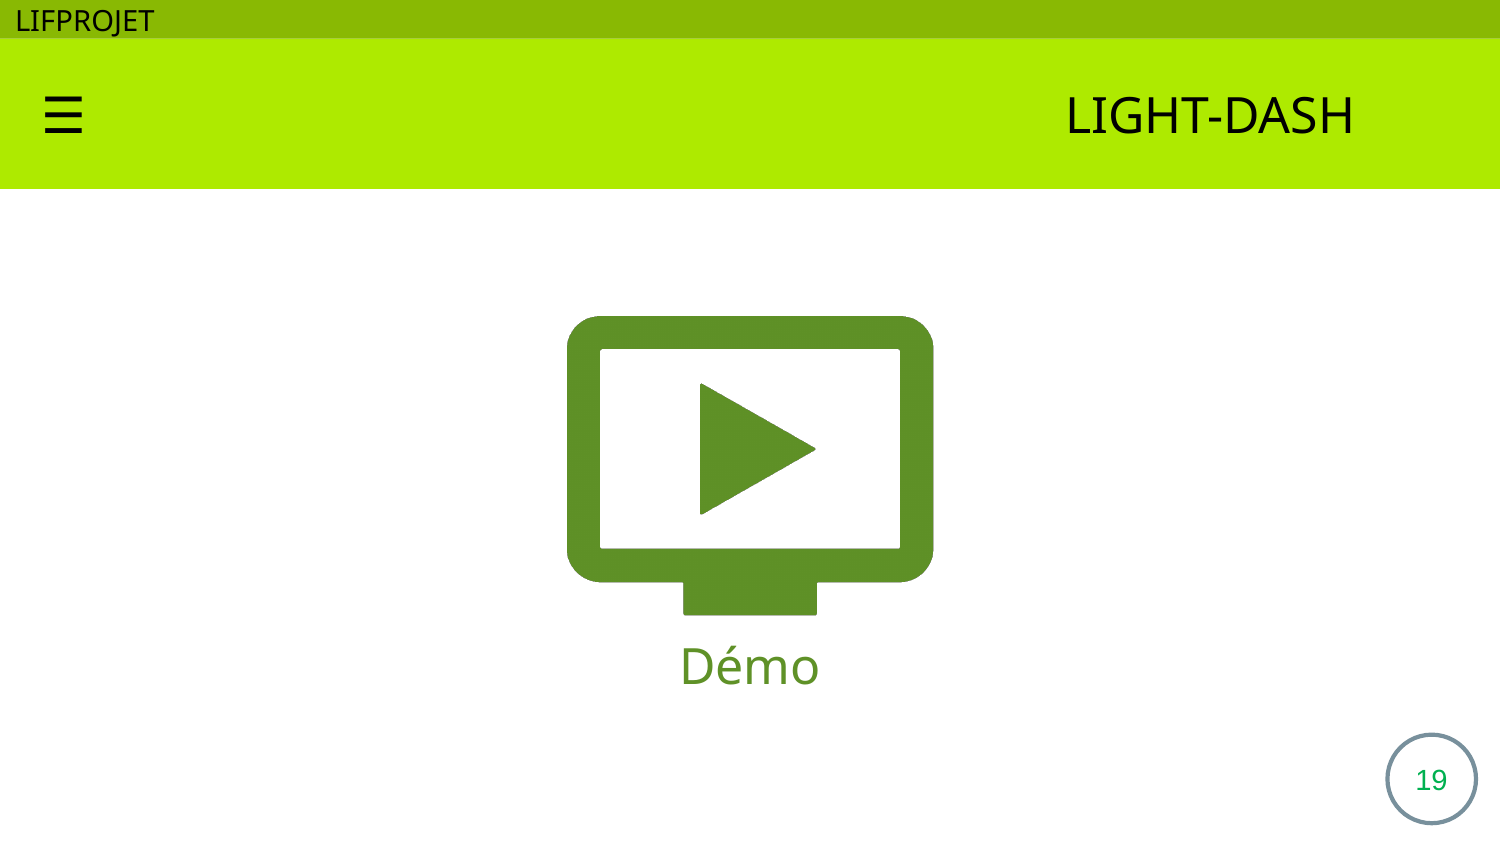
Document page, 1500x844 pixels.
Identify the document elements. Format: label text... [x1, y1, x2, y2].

text_box Démo [411, 564, 1089, 765]
text_box 19 [1385, 732, 1479, 826]
slide_number 19 [1394, 764, 1485, 830]
text_box ☰ LIGHT-DASH [0, 39, 1500, 189]
text_box LIFPROJET [0, 0, 1500, 39]
picture [550, 265, 950, 665]
